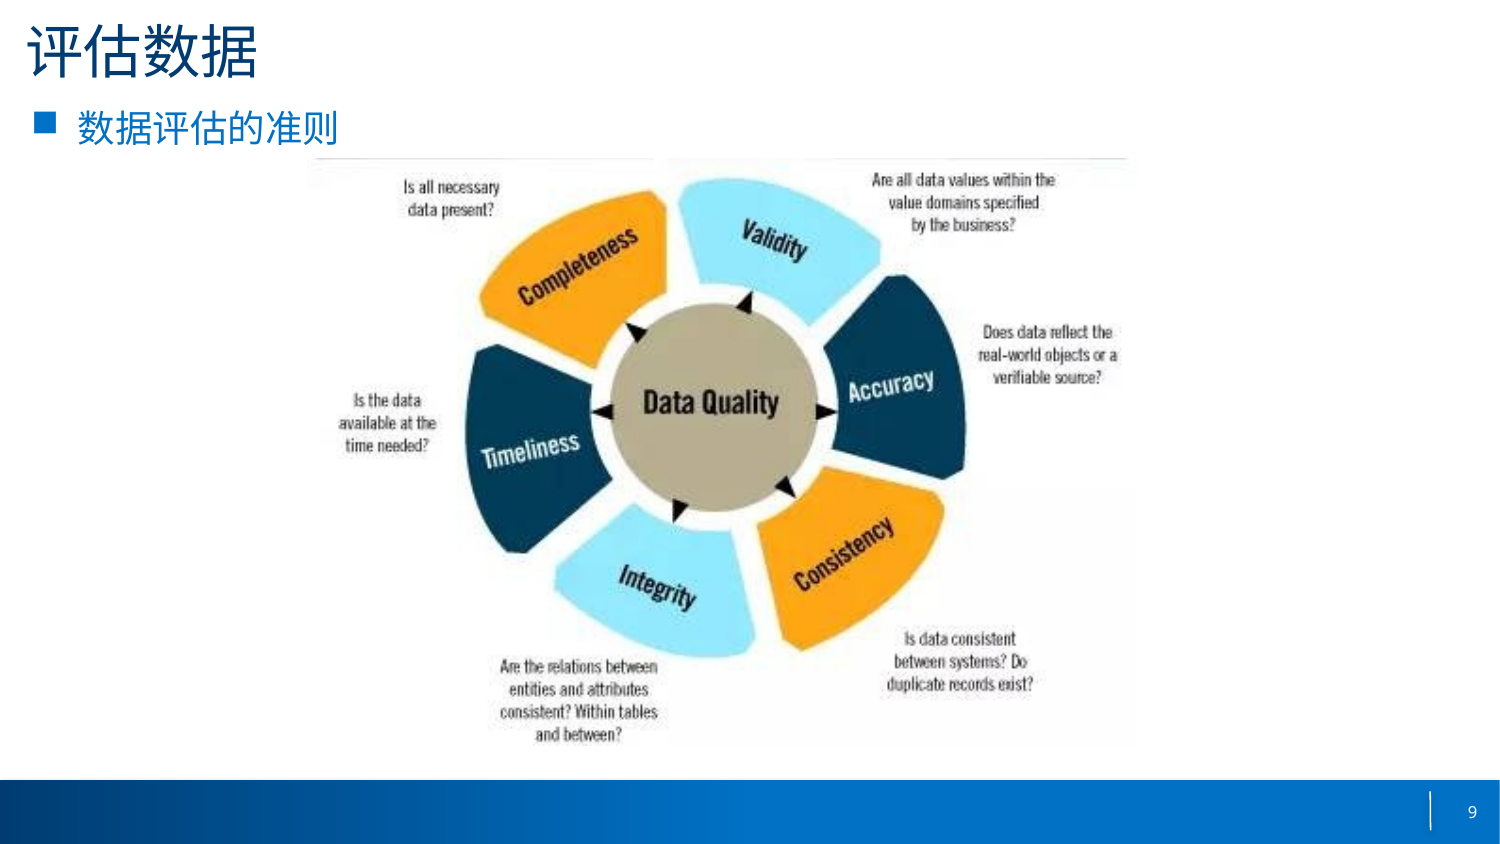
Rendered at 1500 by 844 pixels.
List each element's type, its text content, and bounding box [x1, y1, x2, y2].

slide_number 9 [1127, 791, 1478, 837]
text_box 数据评估的准则 [16, 97, 1367, 767]
picture [307, 157, 1138, 747]
title 评估数据 [25, 15, 1376, 98]
